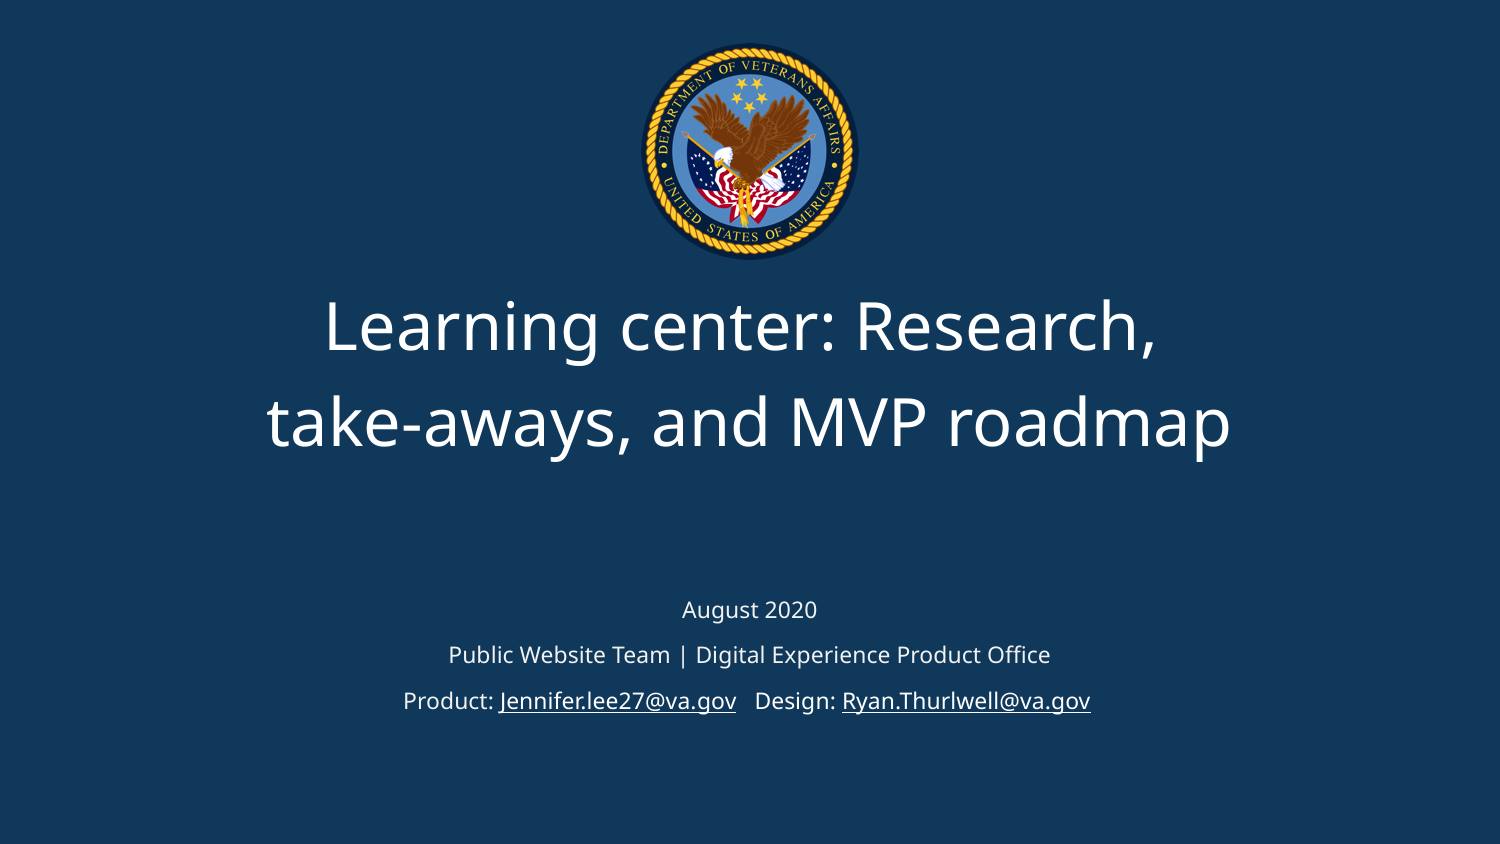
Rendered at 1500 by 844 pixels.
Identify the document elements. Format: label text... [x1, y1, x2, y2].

text_box Learning center: Research, take-aways, and MVP roadmap [0, 259, 1500, 477]
picture [641, 43, 859, 261]
text_box August 2020 Public Website Team | Digital Experience Product Office Product: Jennifer.lee27@va.gov Design: Ryan.Thurlwell@va.gov [0, 582, 1500, 799]
